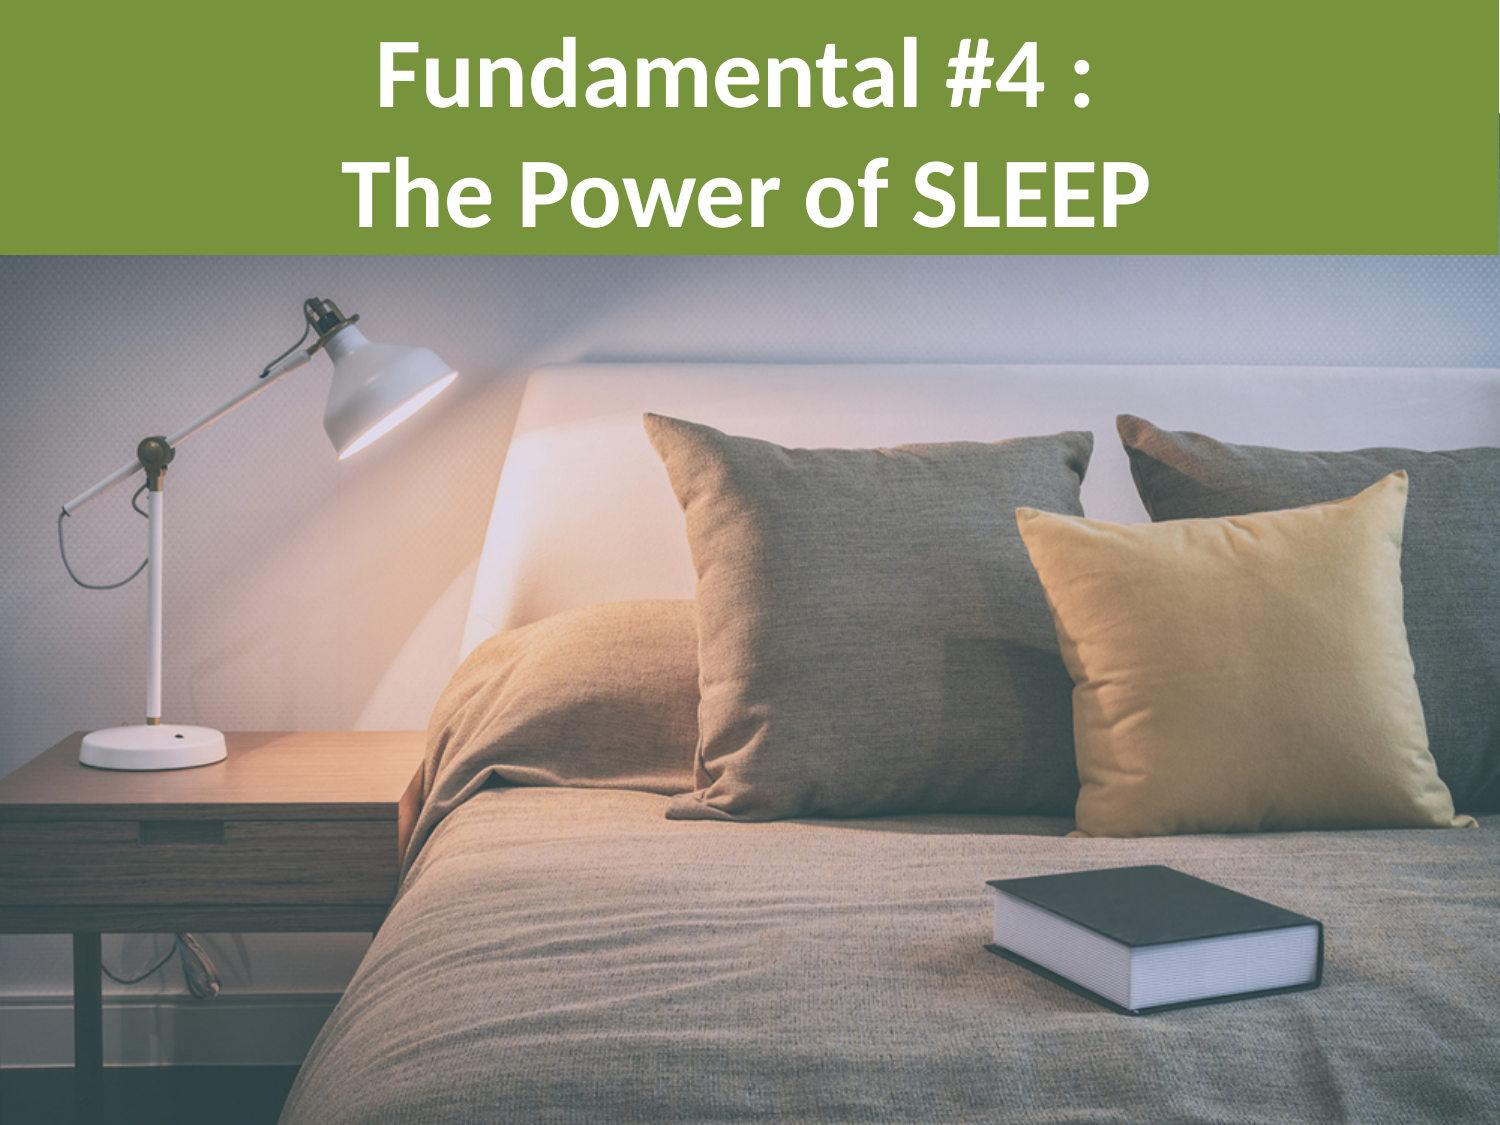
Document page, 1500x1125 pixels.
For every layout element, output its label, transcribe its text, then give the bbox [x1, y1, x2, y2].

picture [0, 113, 1500, 1125]
text_box Fundamental #4 : The Power of SLEEP [0, 0, 1499, 113]
